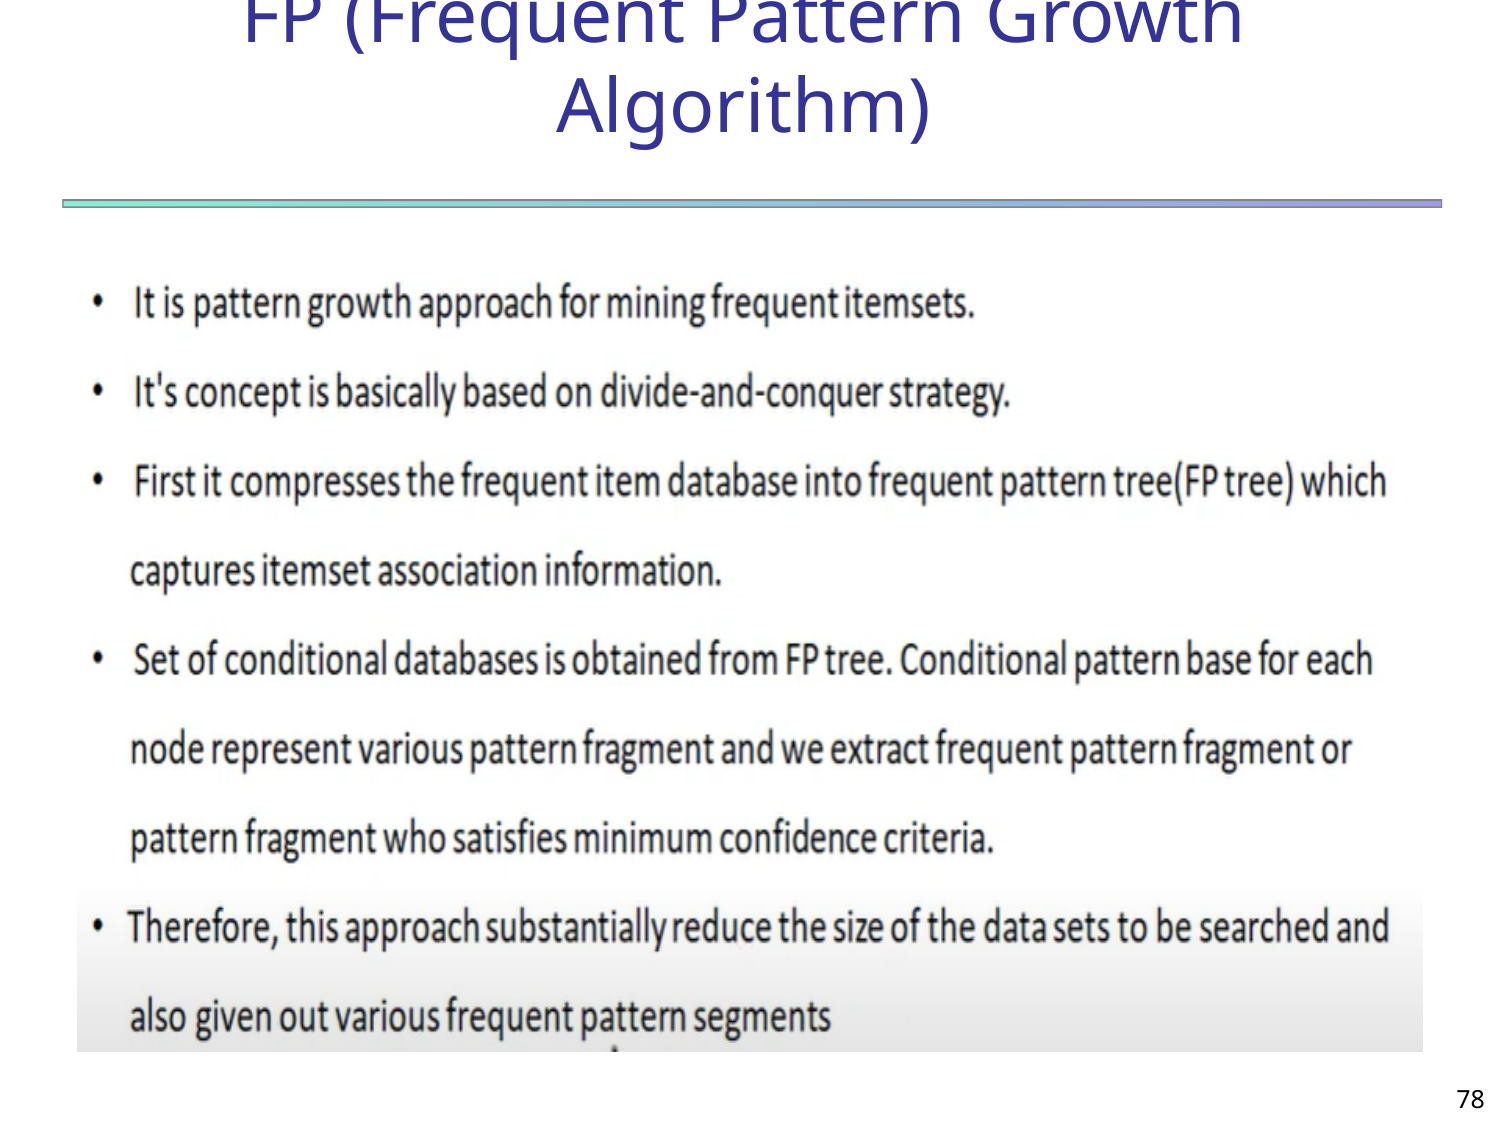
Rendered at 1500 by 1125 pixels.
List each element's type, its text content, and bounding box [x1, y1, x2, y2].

slide_number 78 [1187, 1062, 1500, 1125]
title FP (Frequent Pattern Growth Algorithm) [62, 62, 1425, 163]
picture [77, 262, 1423, 1052]
